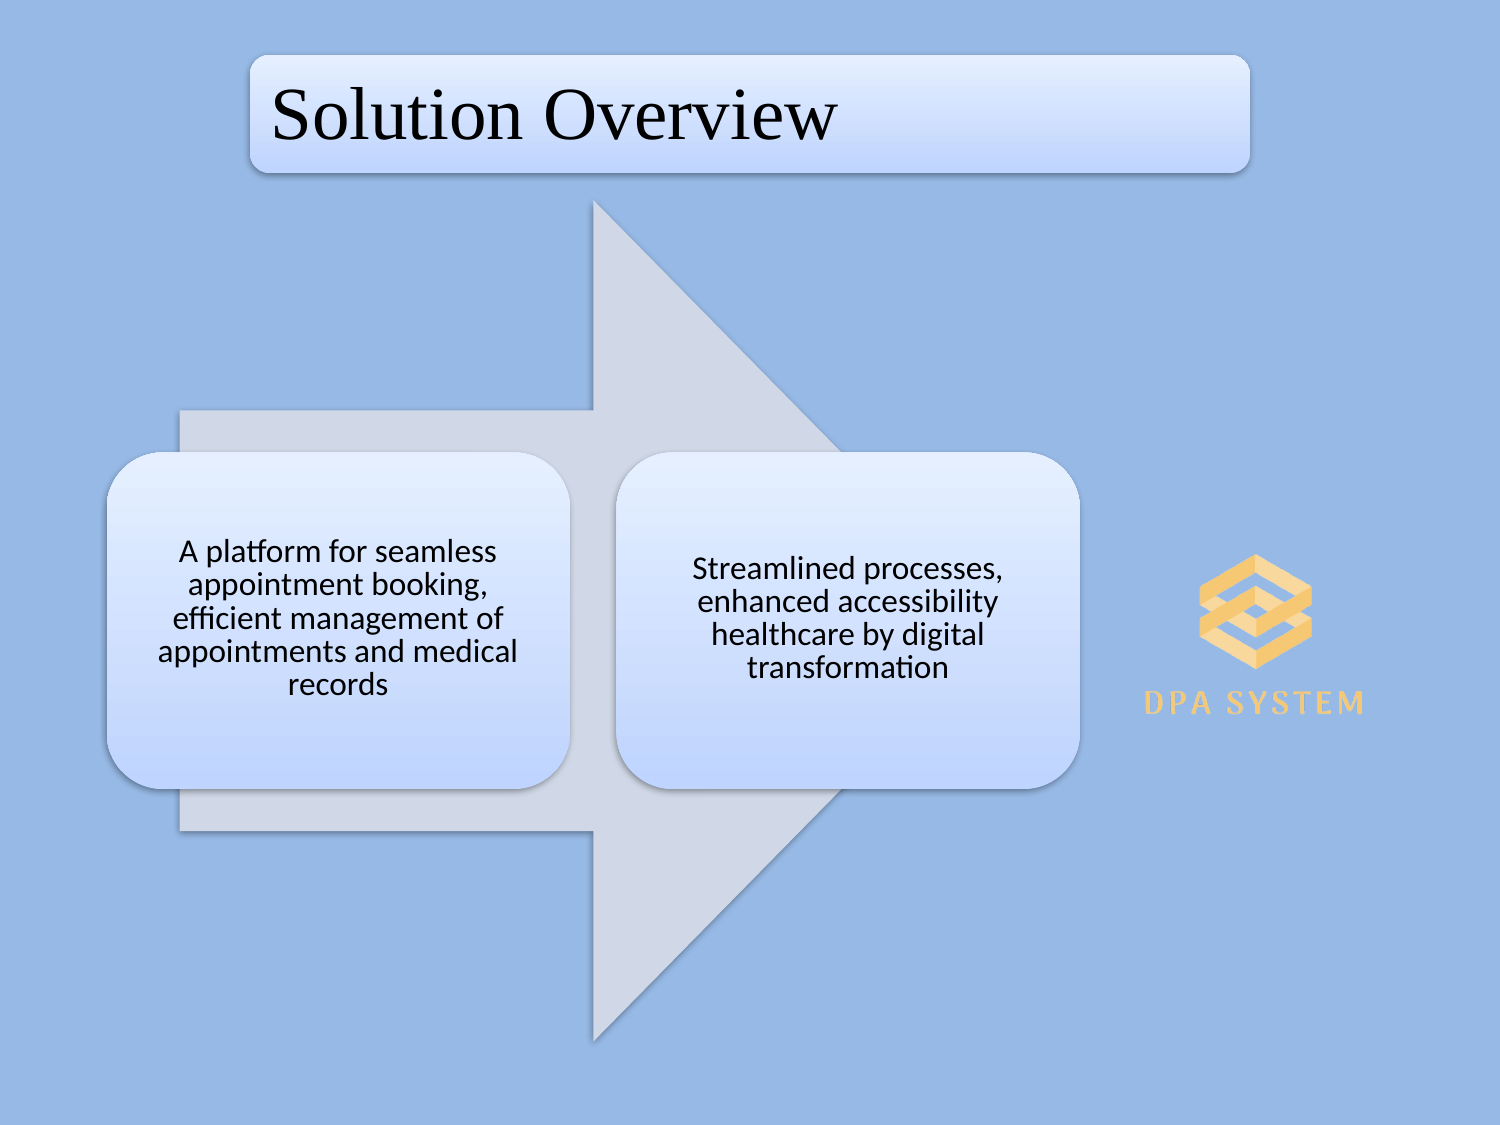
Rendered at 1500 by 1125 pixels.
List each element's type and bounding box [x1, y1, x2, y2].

text_box [249, 54, 1251, 174]
picture [1112, 492, 1398, 759]
text_box [106, 199, 1081, 1042]
